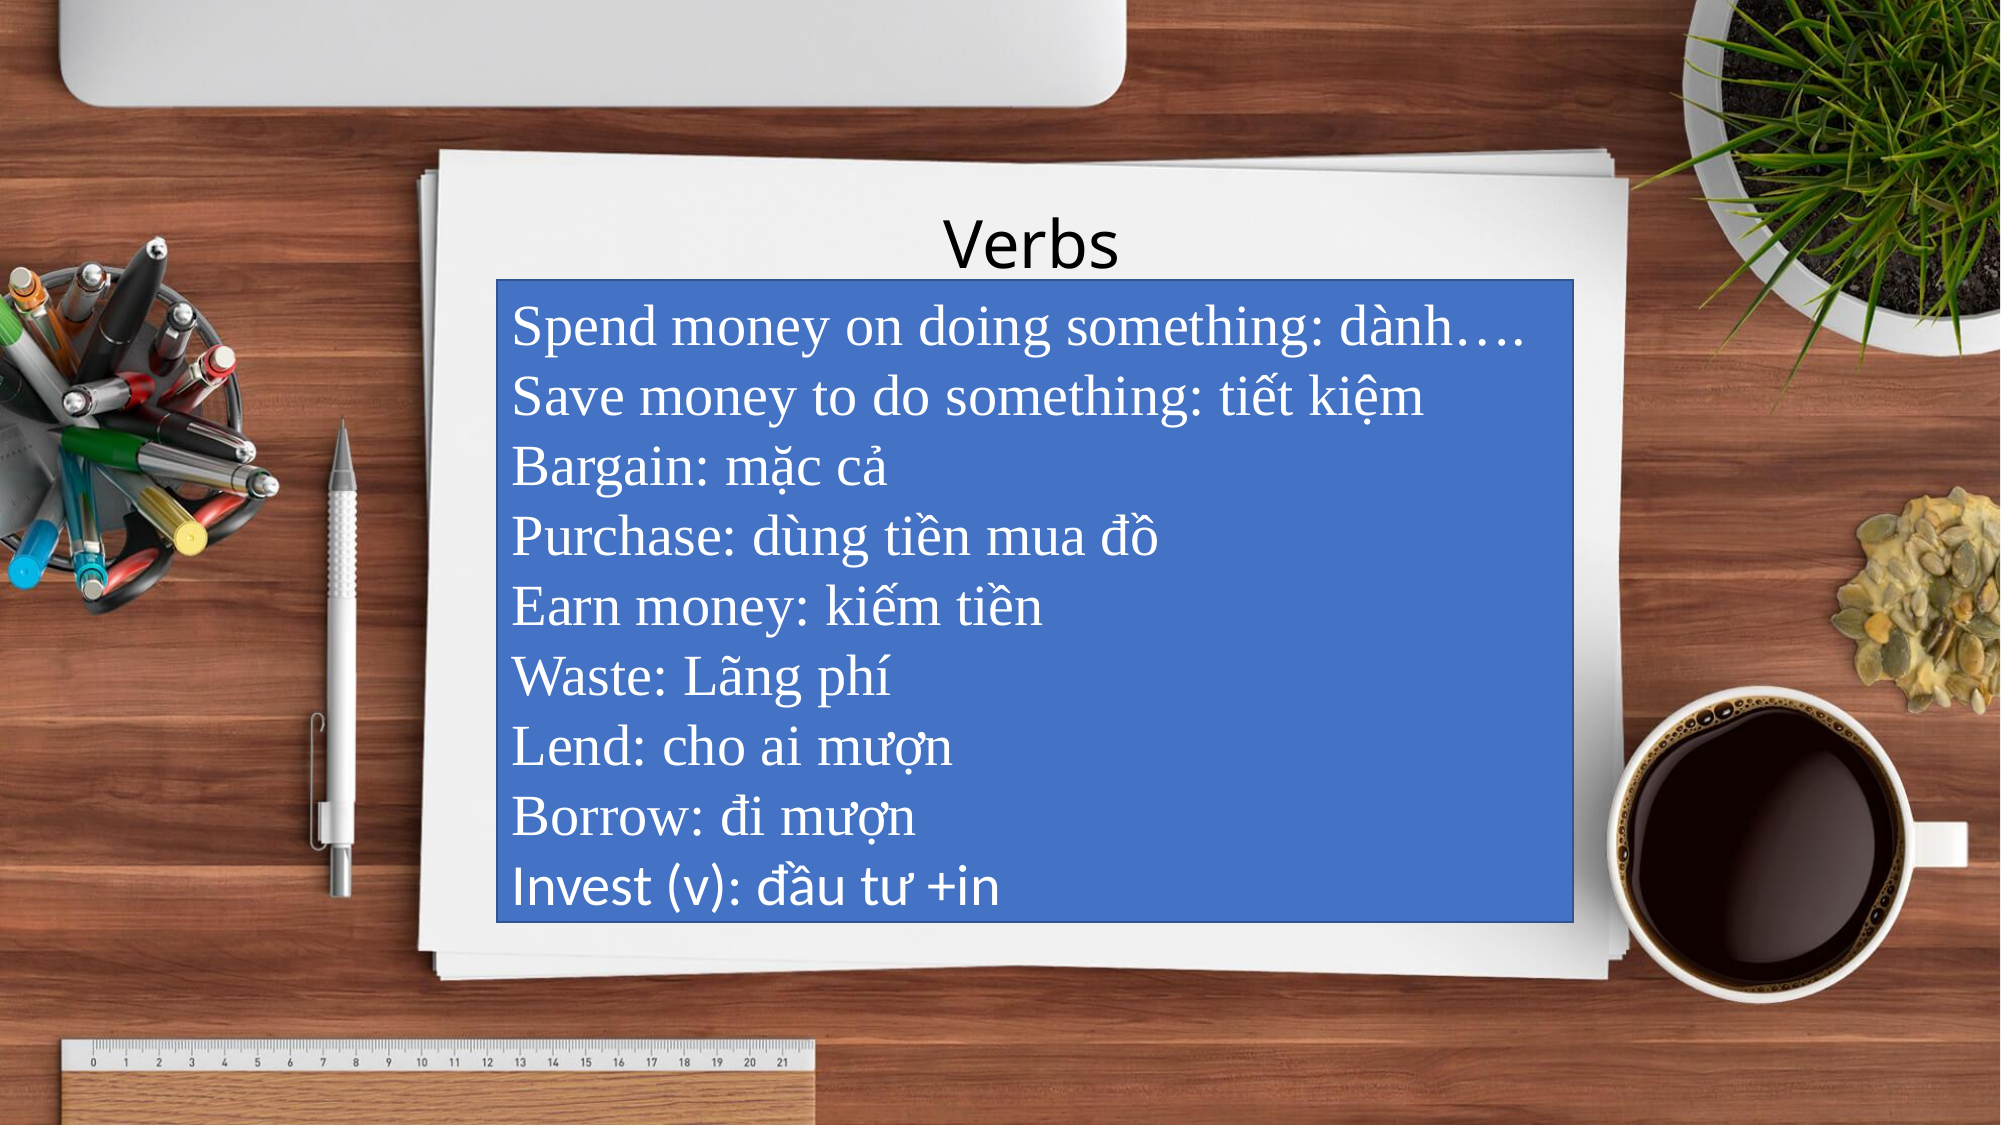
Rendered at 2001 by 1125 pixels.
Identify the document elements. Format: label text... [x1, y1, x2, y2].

text_box Spend money on doing something: dành…. Save money to do something: tiết kiệm Bargain: mặc cả Purchase: dùng tiền mua đồ Earn money: kiếm tiền Waste: Lãng phí Lend: cho ai mượn Borrow: đi mượn Invest (v): đầu tư +in [496, 279, 1574, 923]
title Verbs [596, 193, 1485, 279]
picture [0, 0, 2001, 1125]
